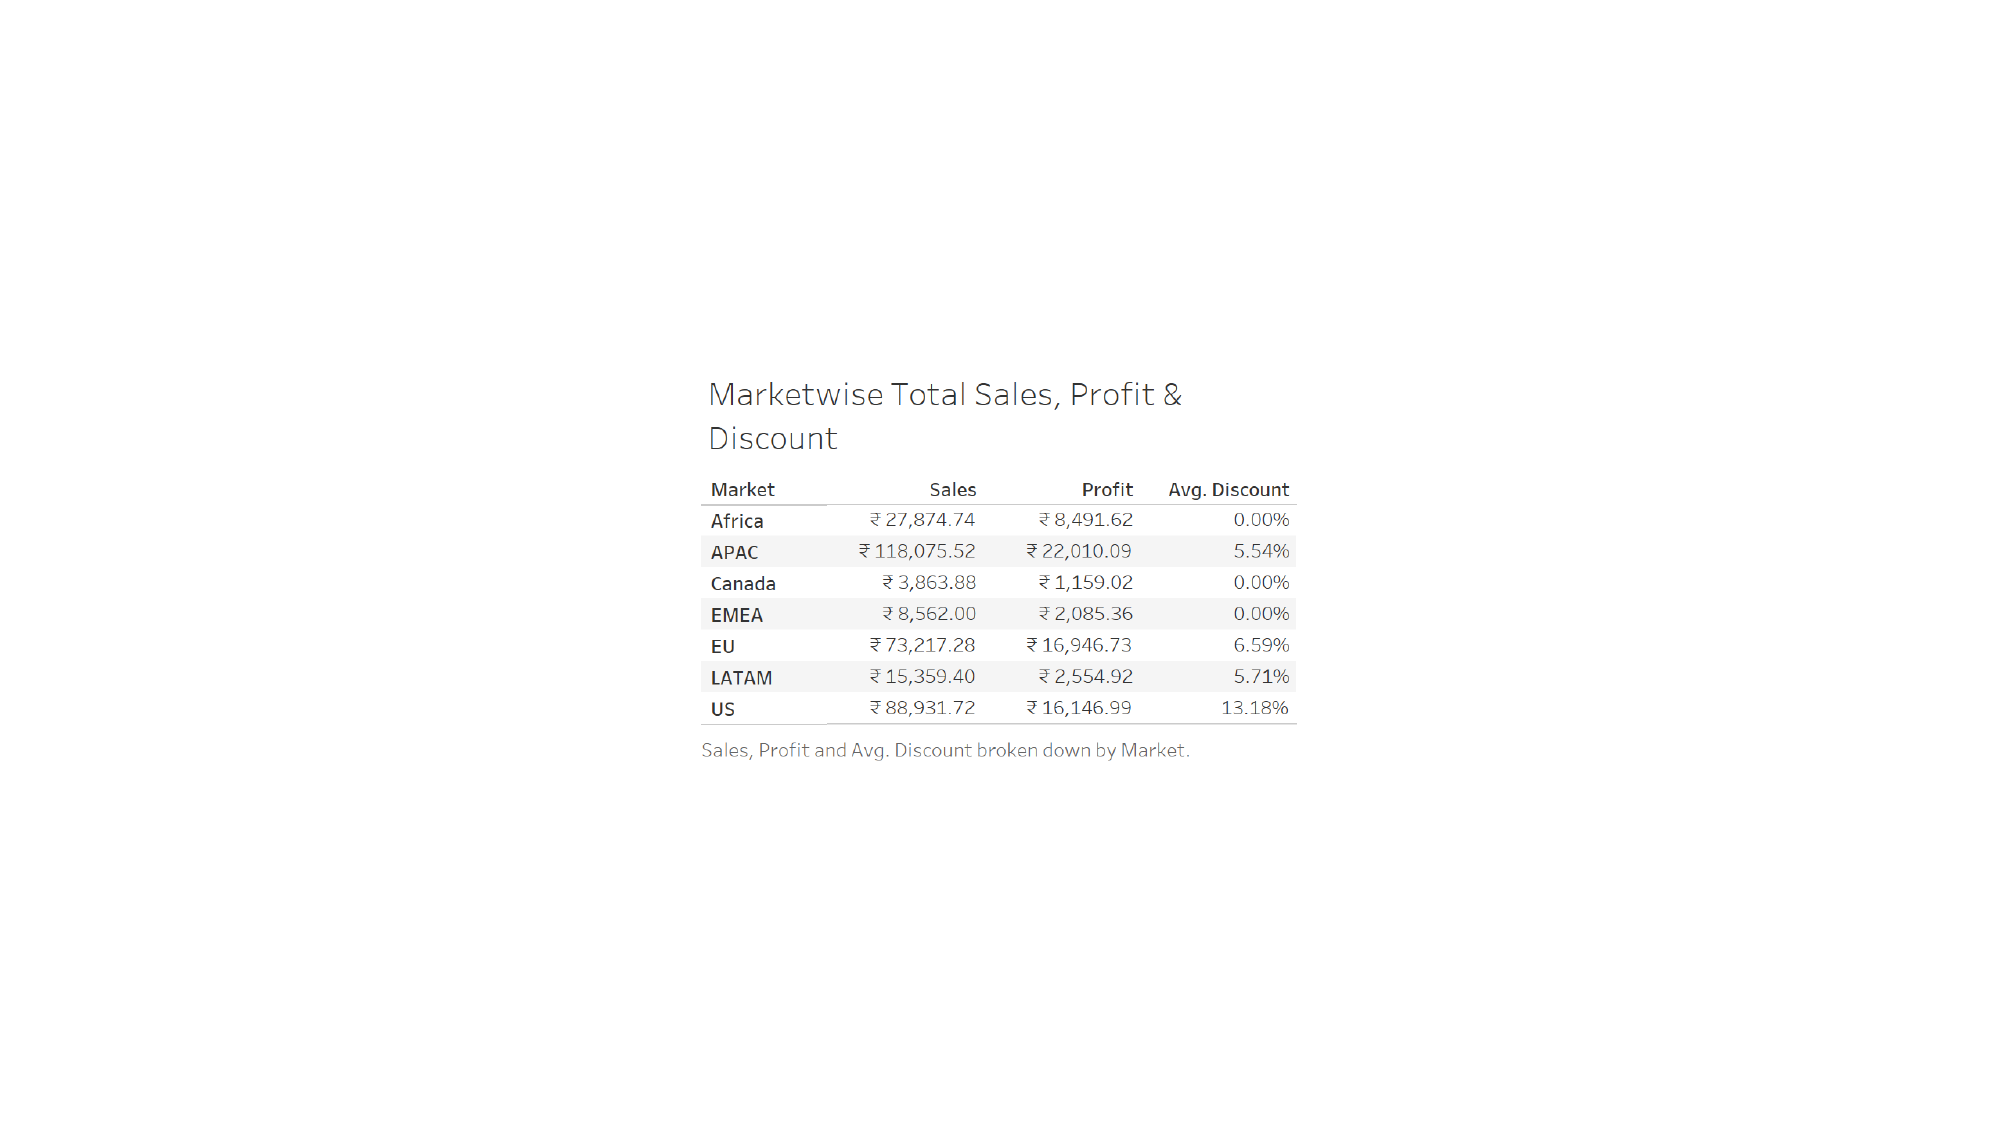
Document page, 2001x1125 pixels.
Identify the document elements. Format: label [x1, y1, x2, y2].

picture [701, 361, 1299, 764]
